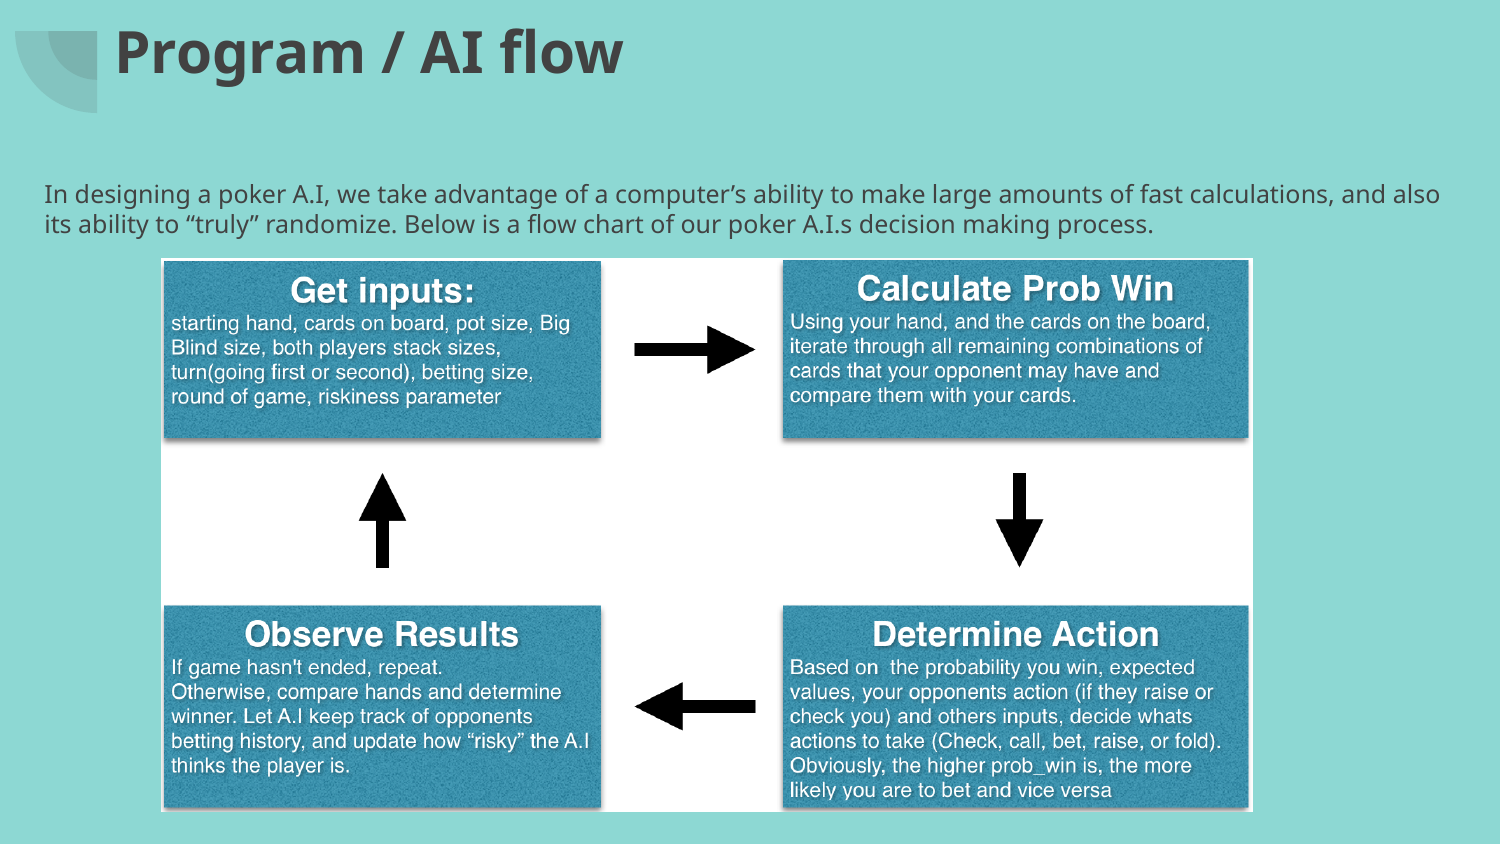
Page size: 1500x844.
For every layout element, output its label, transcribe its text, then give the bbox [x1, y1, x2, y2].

list In designing a poker A.I, we take advantage of a computer’s ability to make large amounts of fast calculations, and also its ability to “truly” randomize. Below is a flow chart of our poker A.I.s decision making process. [29, 163, 1471, 797]
title Program / AI flow [99, 0, 1253, 163]
picture [161, 258, 1253, 812]
